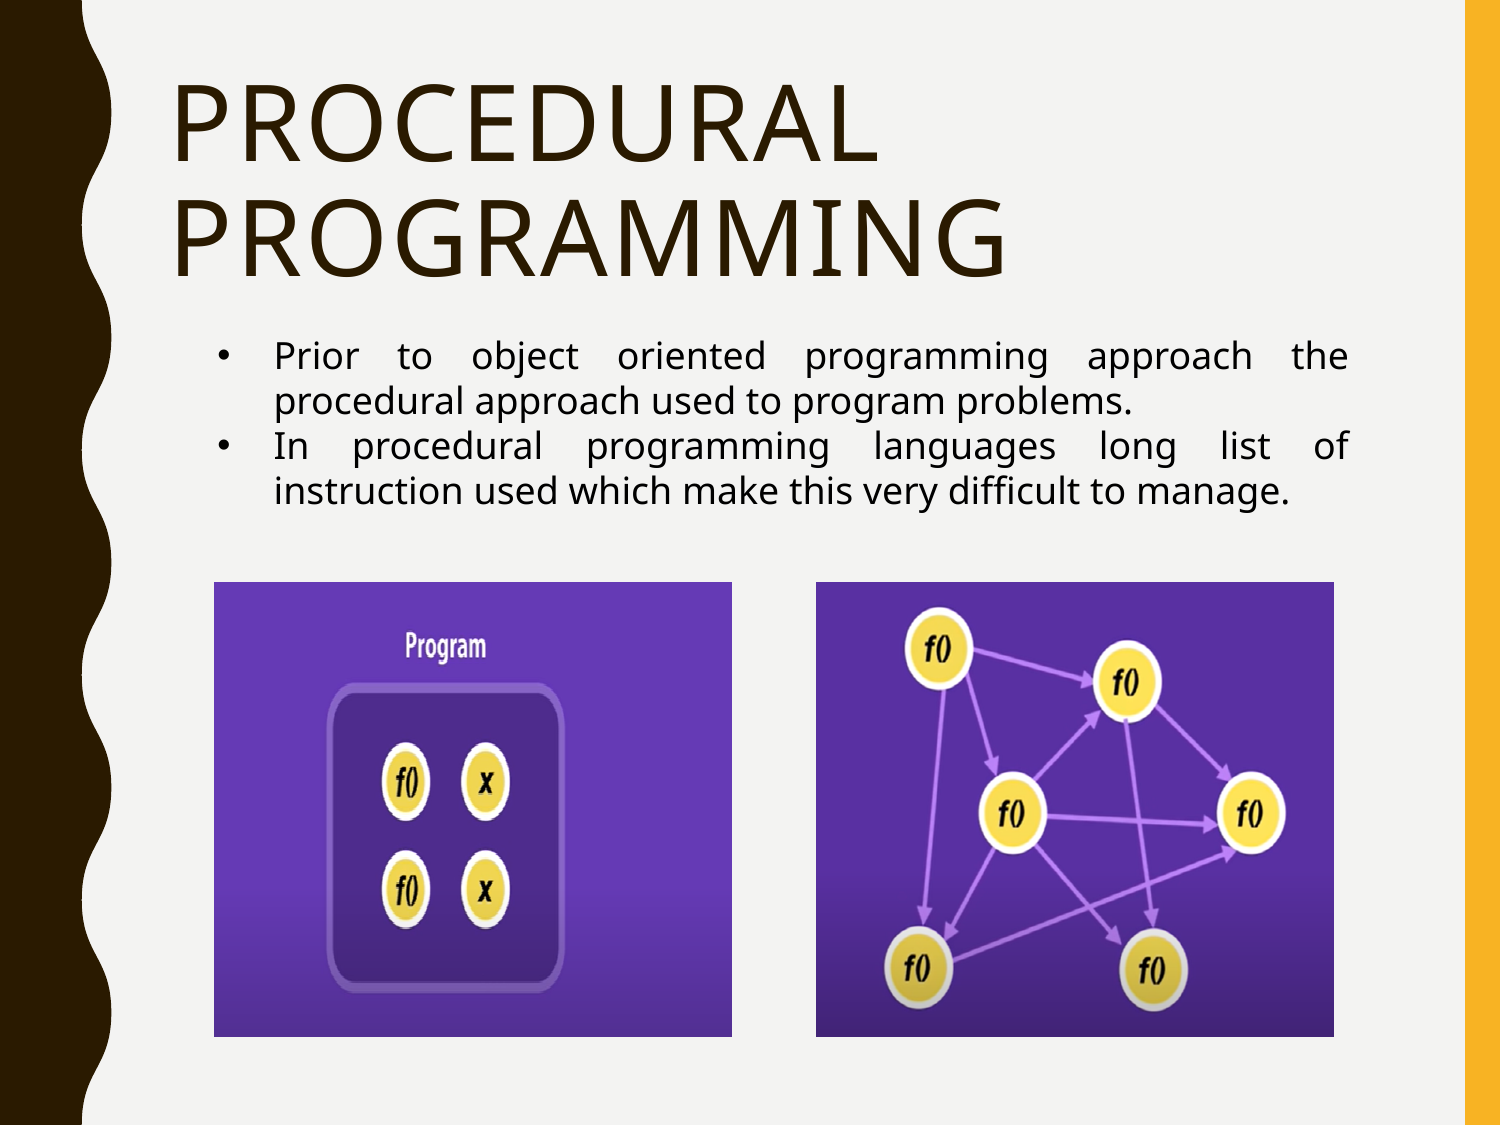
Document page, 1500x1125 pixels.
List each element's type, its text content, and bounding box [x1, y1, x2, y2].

title Procedural programming [154, 62, 1407, 308]
picture [816, 582, 1334, 1037]
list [214, 582, 732, 1037]
text_box Prior to object oriented programming approach the procedural approach used to program problems. In procedural programming languages long list of instruction used which make this very difficult to manage. [202, 324, 1365, 520]
